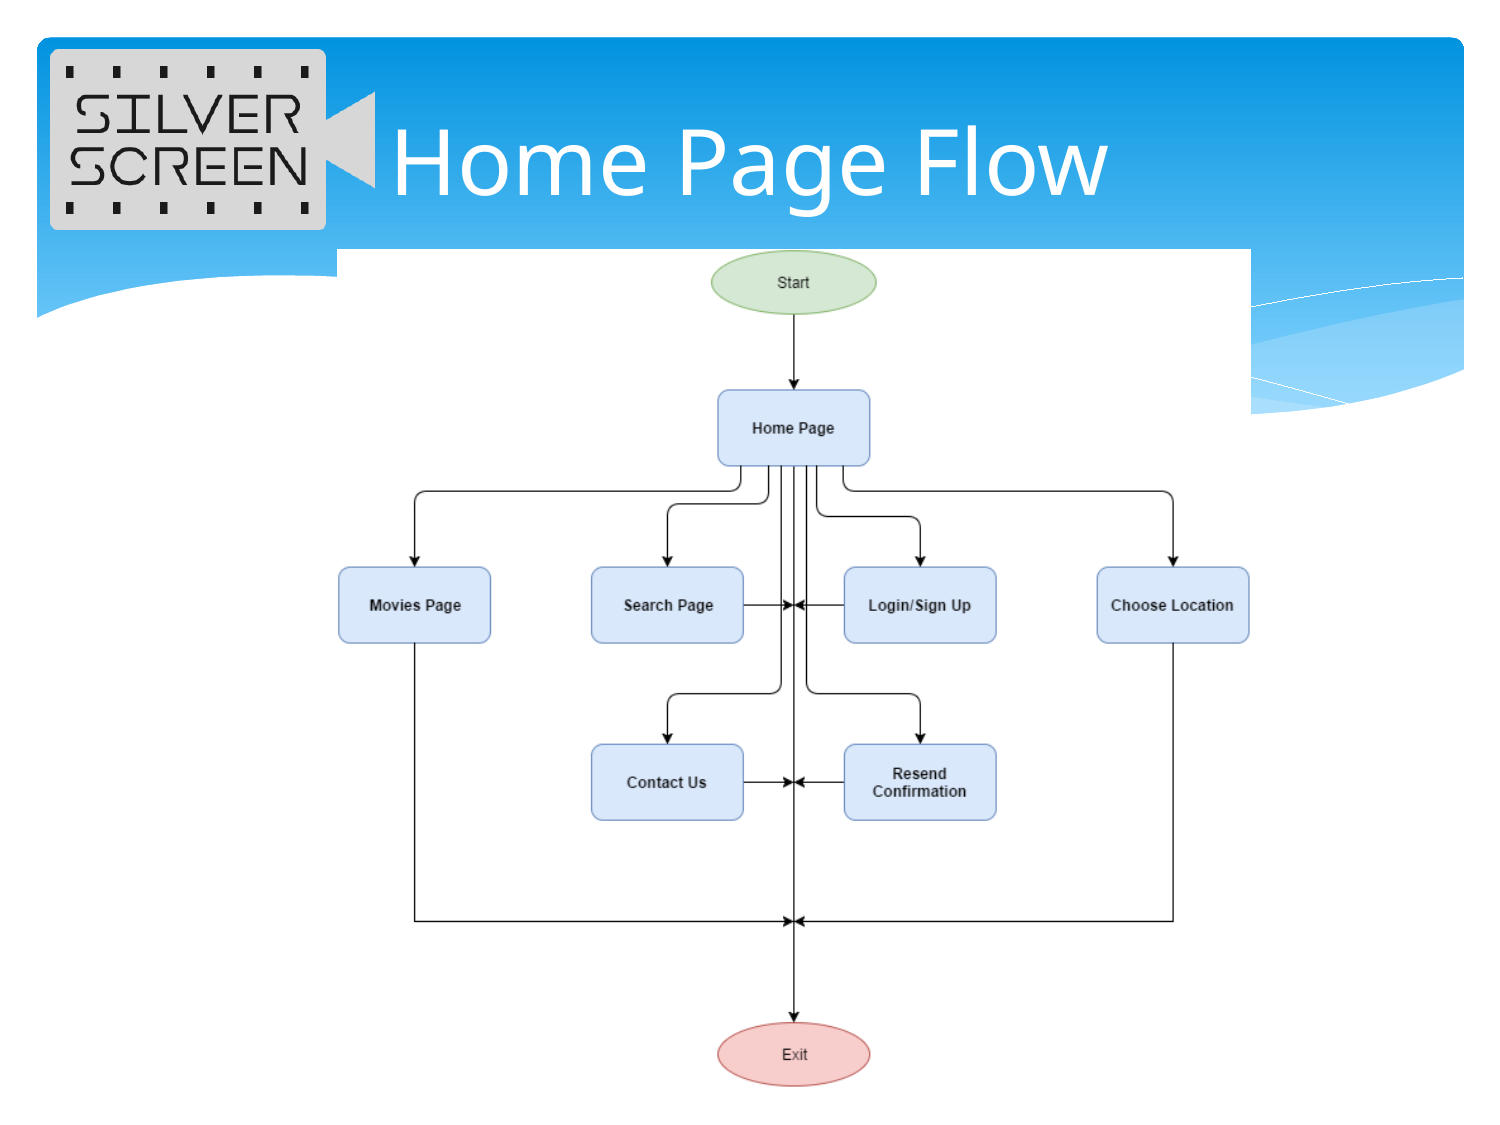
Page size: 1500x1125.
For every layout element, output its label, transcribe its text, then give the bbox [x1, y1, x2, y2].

title Home Page Flow [75, 55, 1425, 261]
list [337, 249, 1251, 1088]
picture [49, 50, 376, 230]
